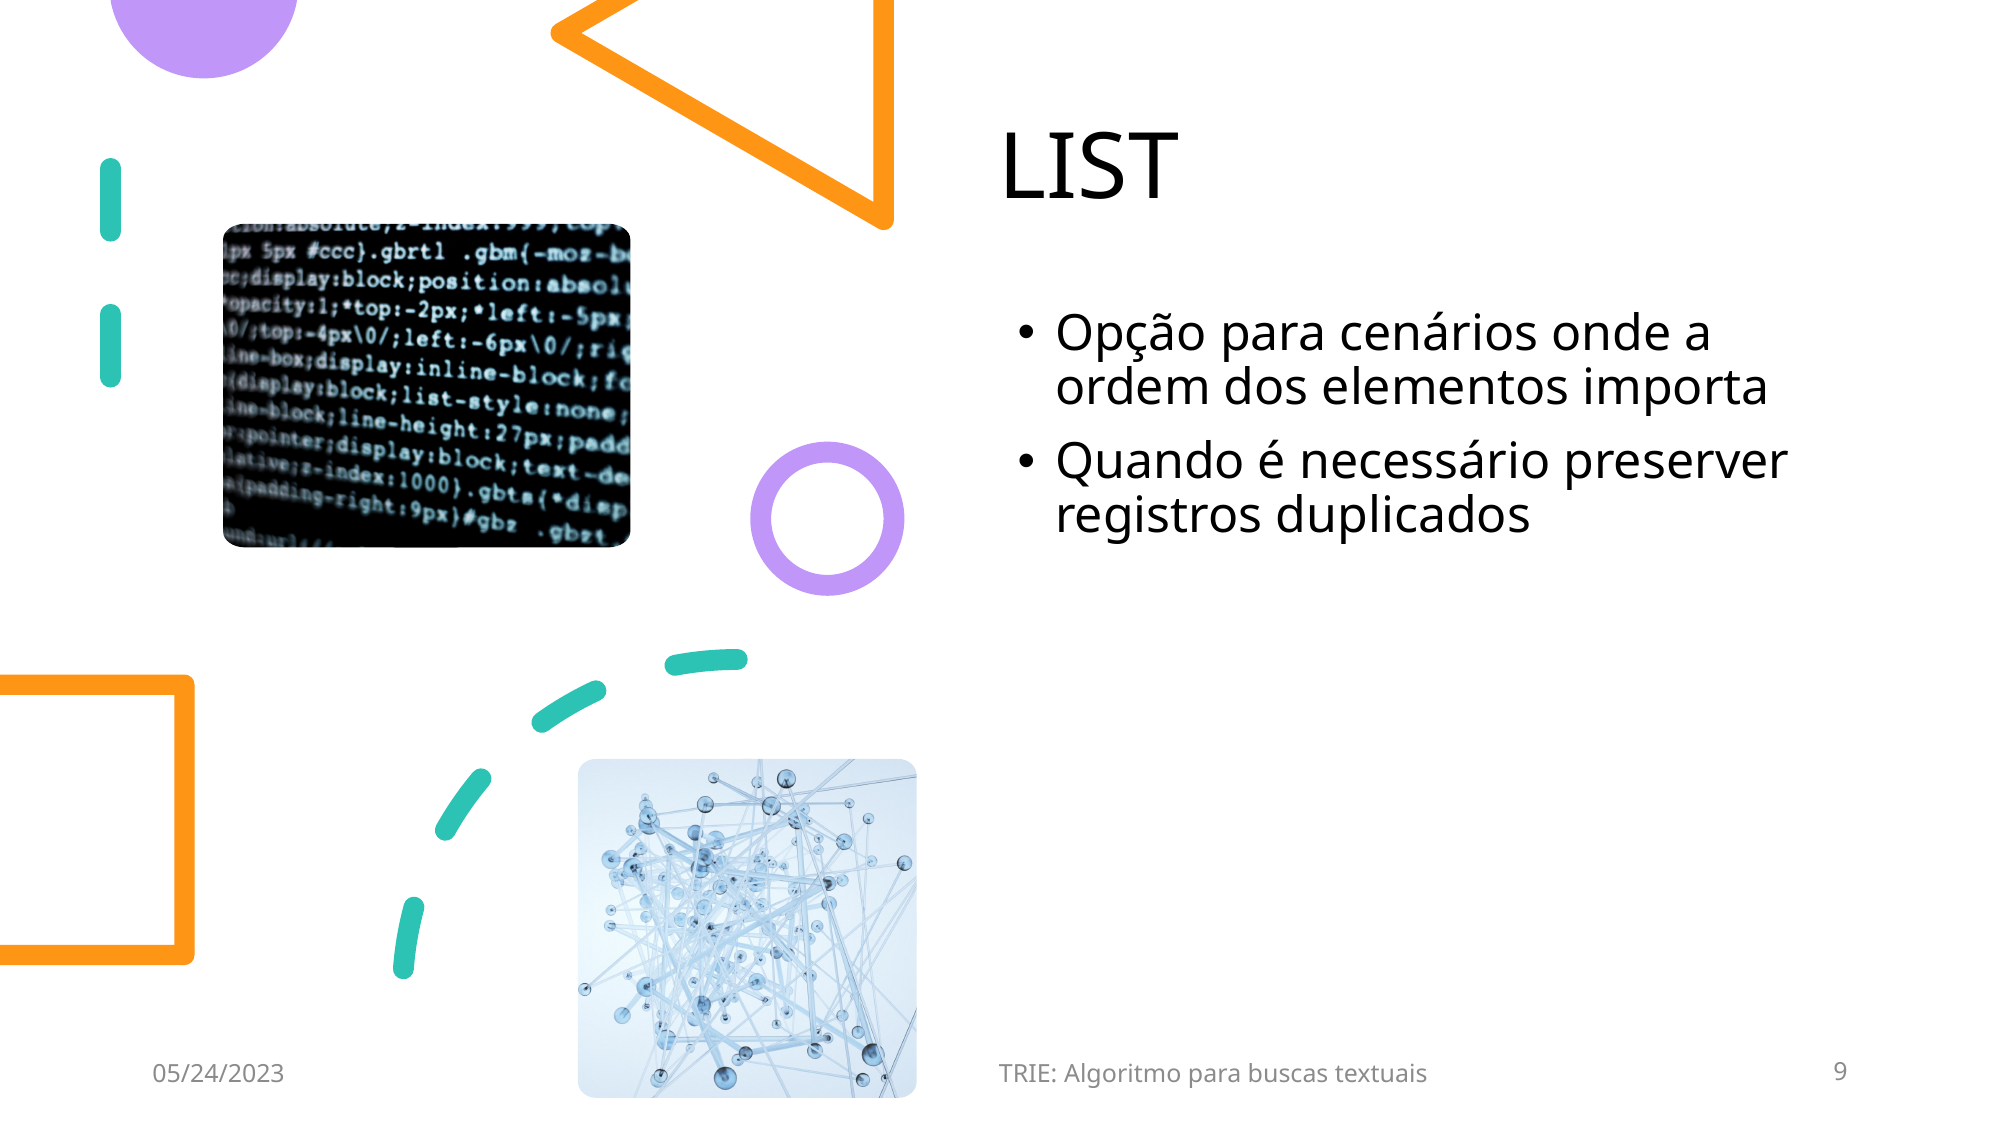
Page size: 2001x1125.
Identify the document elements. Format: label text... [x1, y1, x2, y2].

slide_number 9 [1664, 1042, 1863, 1103]
text_box [0, 0, 2000, 1125]
text_box [759, 451, 896, 587]
text_box [550, 0, 894, 231]
title LIST [983, 59, 1869, 278]
text_box [401, 658, 738, 995]
picture [223, 223, 631, 548]
picture [577, 758, 917, 1098]
text_box [109, 0, 298, 80]
text_box [0, 674, 195, 966]
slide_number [137, 1042, 477, 1103]
list Opção para cenários onde a ordem dos elementos importa Quando é necessário preserver registros duplicados [983, 299, 1869, 1014]
footer TRIE: Algoritmo para buscas textuais [983, 1042, 1598, 1103]
